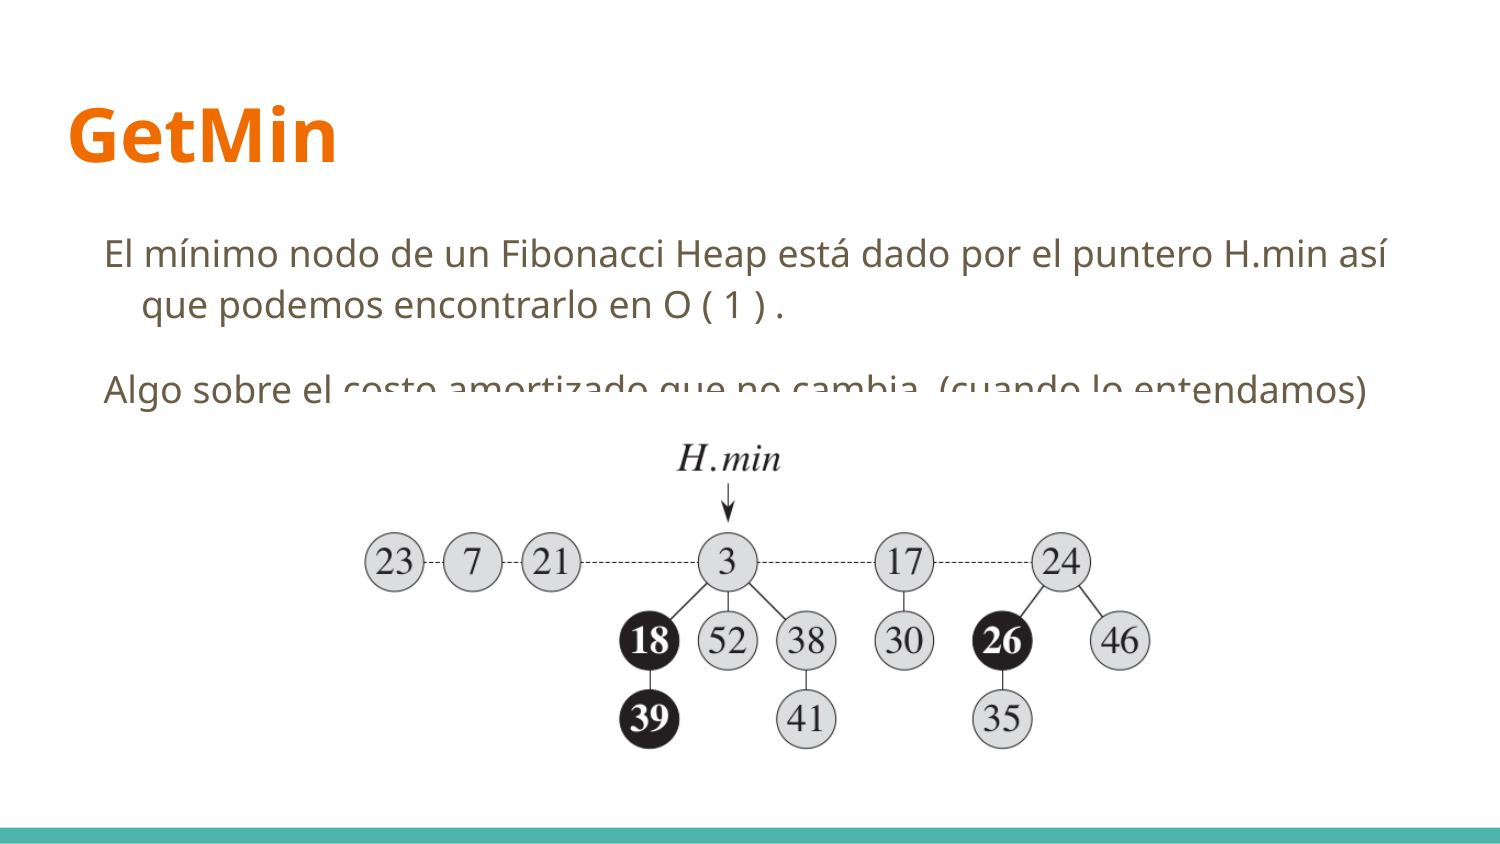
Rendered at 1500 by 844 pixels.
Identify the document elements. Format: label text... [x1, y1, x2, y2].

title GetMin [51, 72, 1449, 189]
list El mínimo nodo de un Fibonacci Heap está dado por el puntero H.min así que podemos encontrarlo en O ( 1 ) . Algo sobre el costo amortizado que no cambia. (cuando lo entendamos) [51, 207, 1449, 750]
picture [339, 392, 1195, 765]
